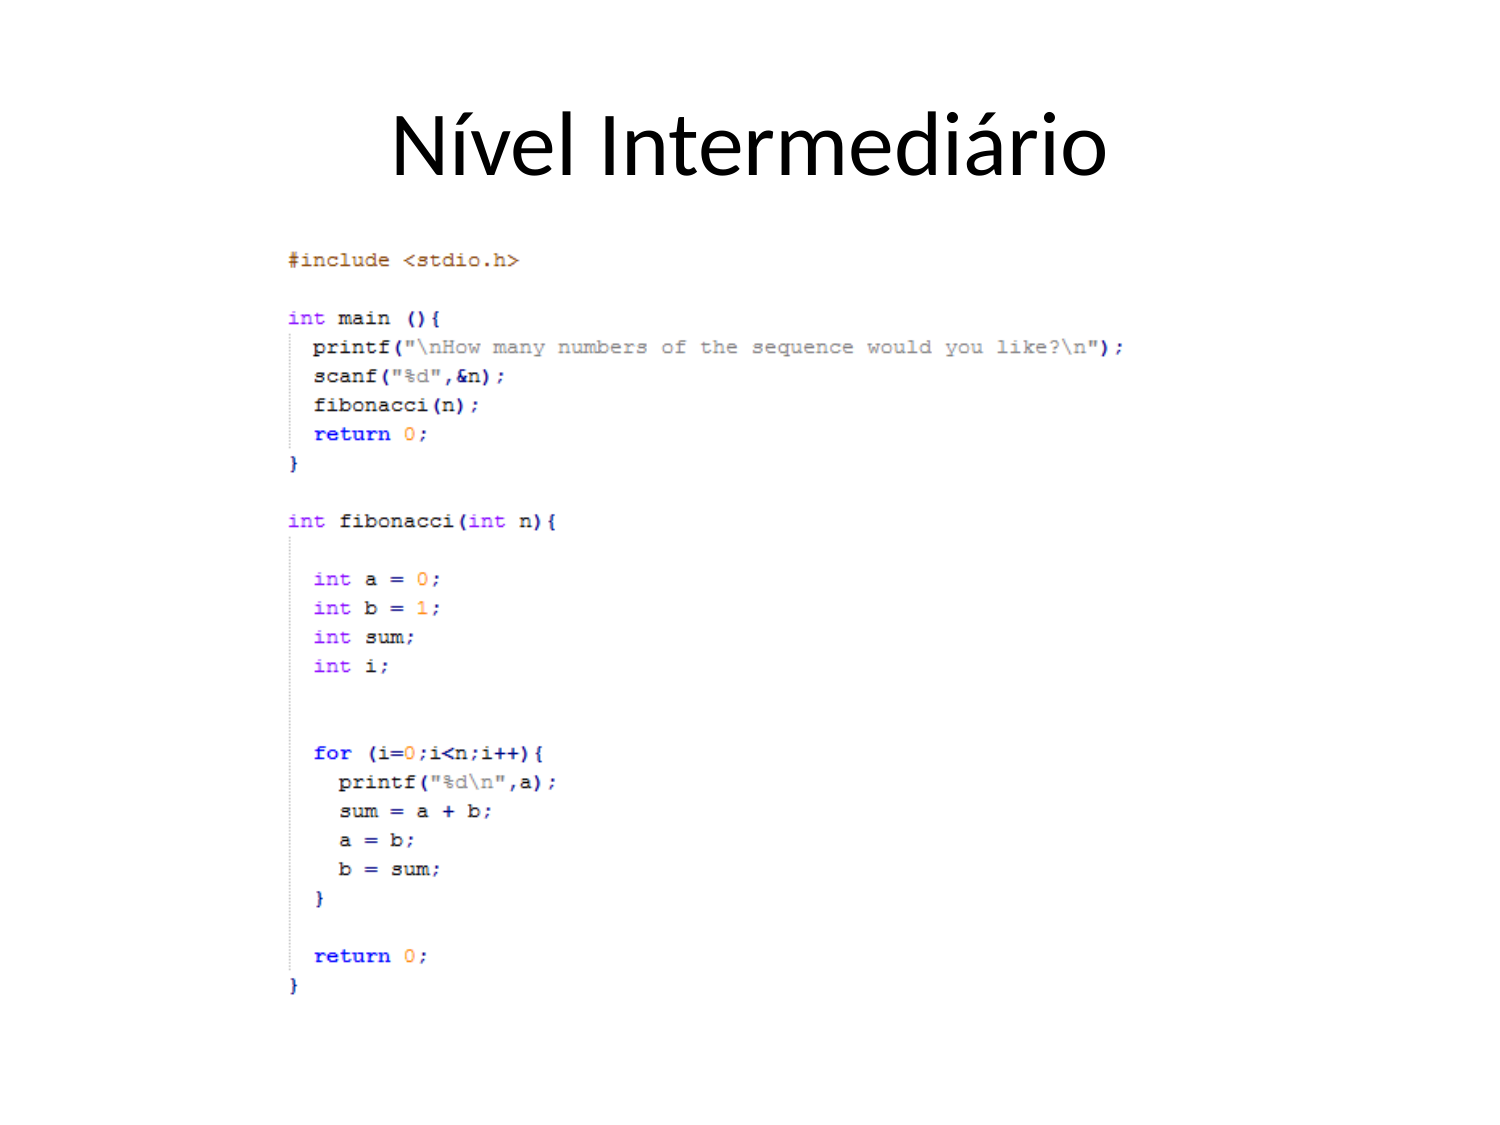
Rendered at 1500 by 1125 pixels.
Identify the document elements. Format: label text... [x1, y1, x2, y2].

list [265, 231, 1235, 1035]
title Nível Intermediário [75, 45, 1425, 233]
